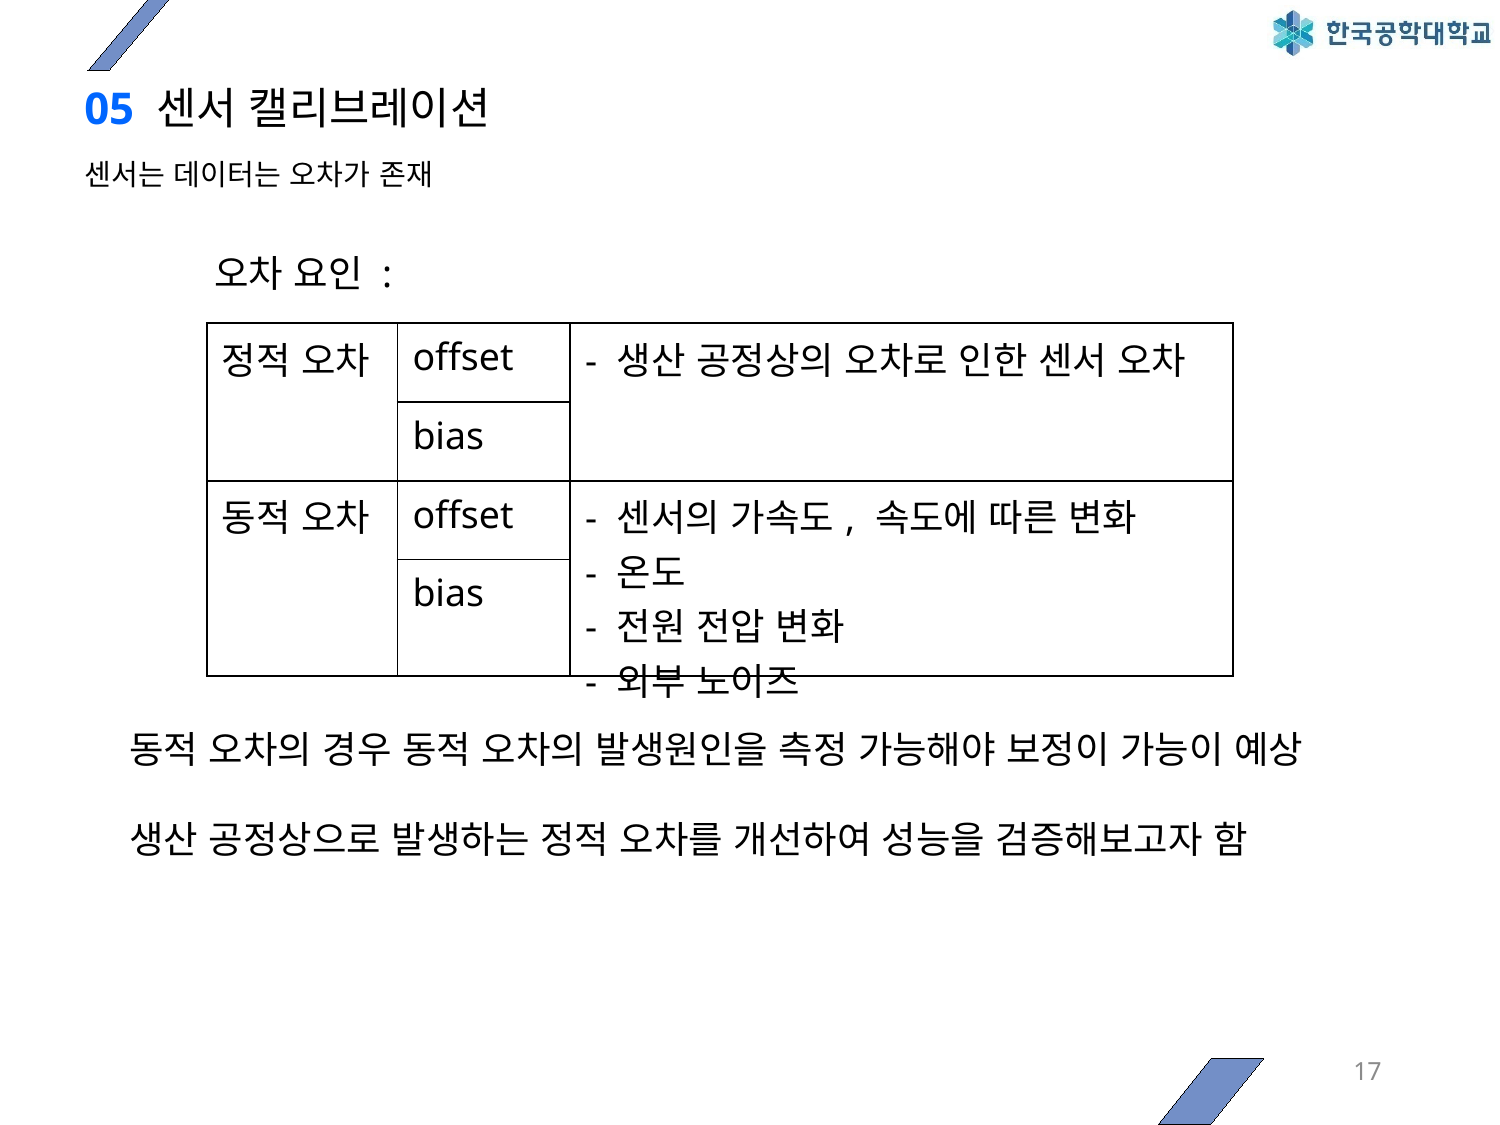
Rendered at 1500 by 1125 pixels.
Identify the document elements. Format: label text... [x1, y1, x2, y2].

table_cell bias [398, 560, 569, 675]
table_cell - 센서의 가속도, 속도에 따른 변화 - 온도 - 전원 전압 변화 - 외부 노이즈 [571, 482, 1232, 675]
text_box 동적 오차의 경우 동적 오차의 발생원인을 측정 가능해야 보정이 가능이 예상 생산 공정상으로 발생하는 정적 오차를 개선하여 성능을 검증해보고자 함 [114, 719, 1386, 869]
table_header offset [398, 324, 569, 401]
table_cell bias [398, 403, 569, 480]
text_box 오차 요인 : [199, 242, 423, 303]
title 05 센서 캘리브레이션 [69, 78, 1420, 146]
slide_number 17 [1059, 1042, 1397, 1103]
table_cell 동적 오차 [208, 482, 397, 675]
table_cell offset [398, 482, 569, 559]
list 센서는 데이터는 오차가 존재 [69, 152, 1420, 198]
table_header 정적 오차 [208, 324, 397, 480]
picture [1267, 5, 1495, 61]
table_header - 생산 공정상의 오차로 인한 센서 오차 [571, 324, 1232, 480]
